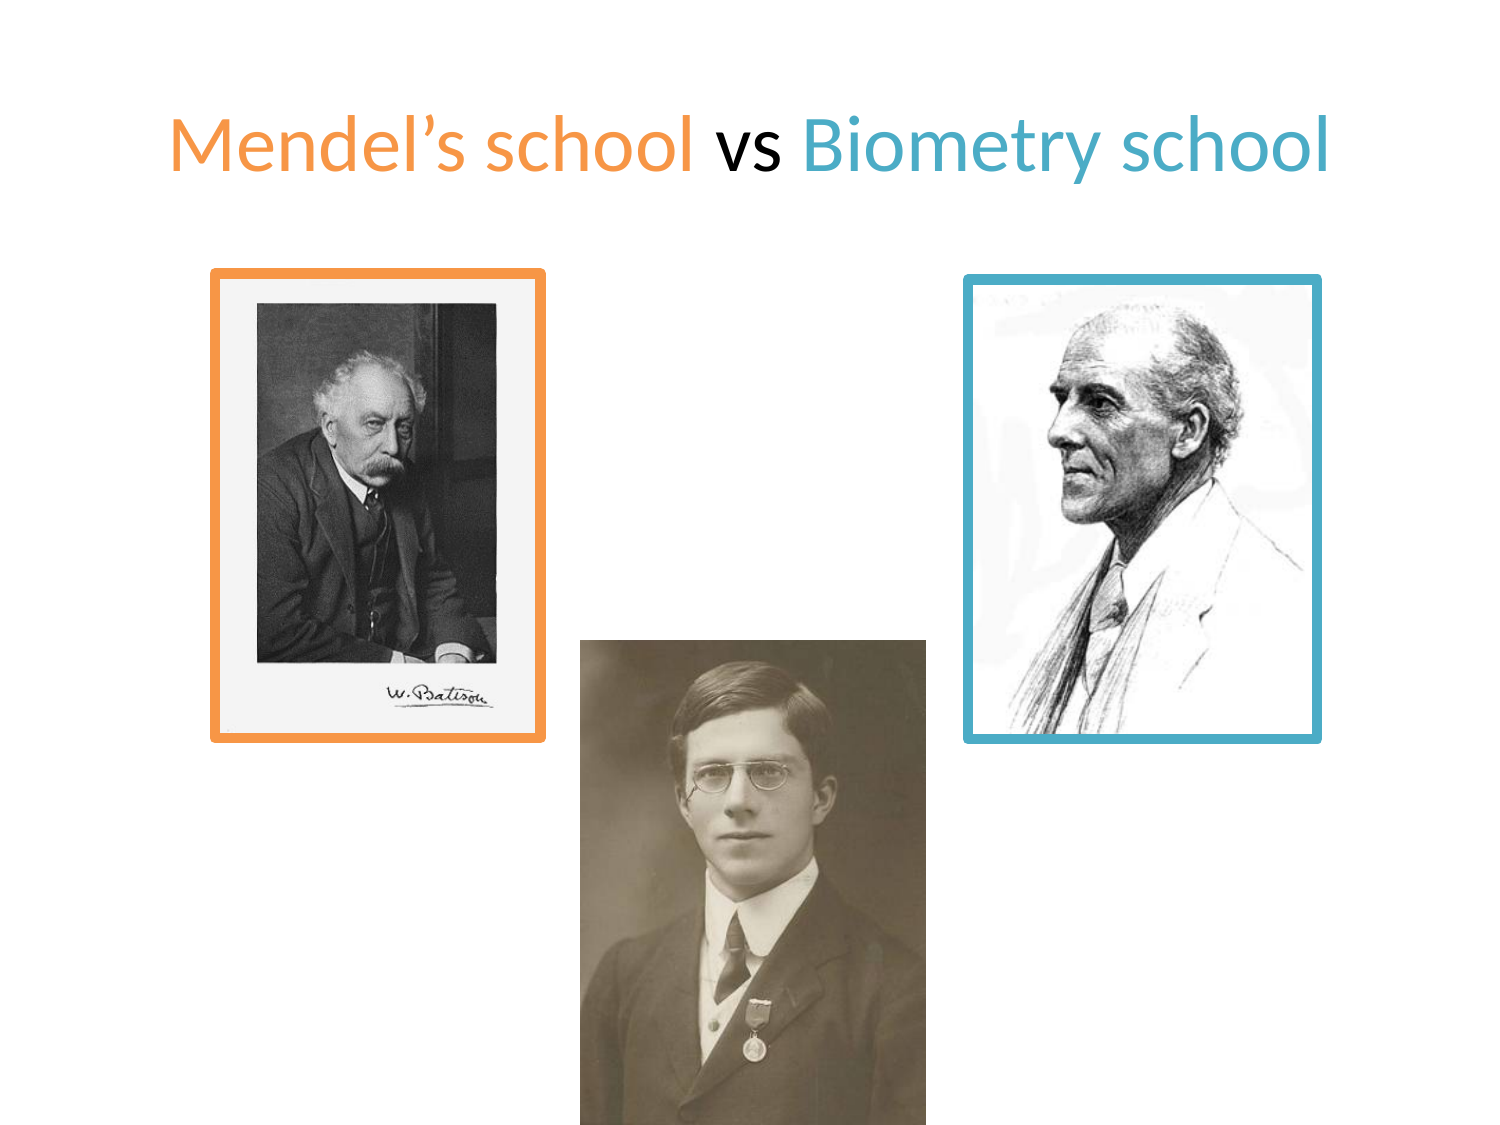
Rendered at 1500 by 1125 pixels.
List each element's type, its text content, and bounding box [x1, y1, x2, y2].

picture [580, 640, 926, 1125]
picture [219, 278, 536, 734]
picture [972, 284, 1313, 735]
title Mendel’s school vs Biometry school [75, 45, 1425, 233]
